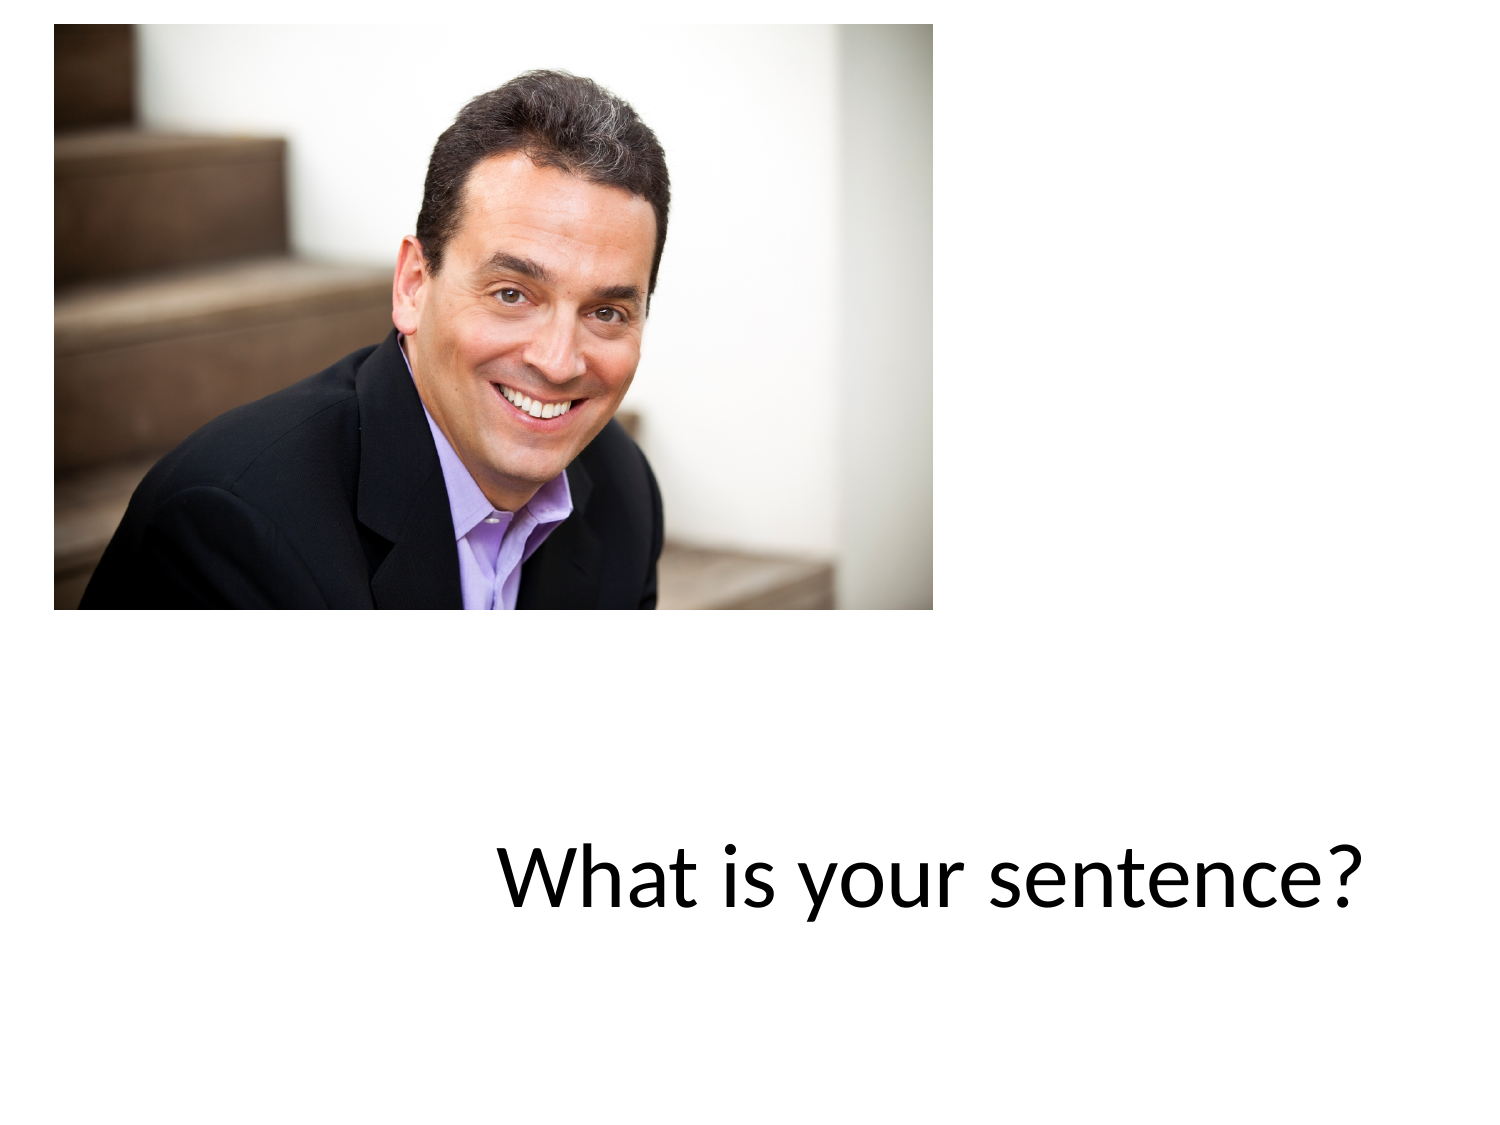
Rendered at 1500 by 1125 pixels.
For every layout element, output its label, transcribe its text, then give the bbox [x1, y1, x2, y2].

picture [54, 24, 933, 611]
title What is your sentence? [257, 777, 1500, 966]
